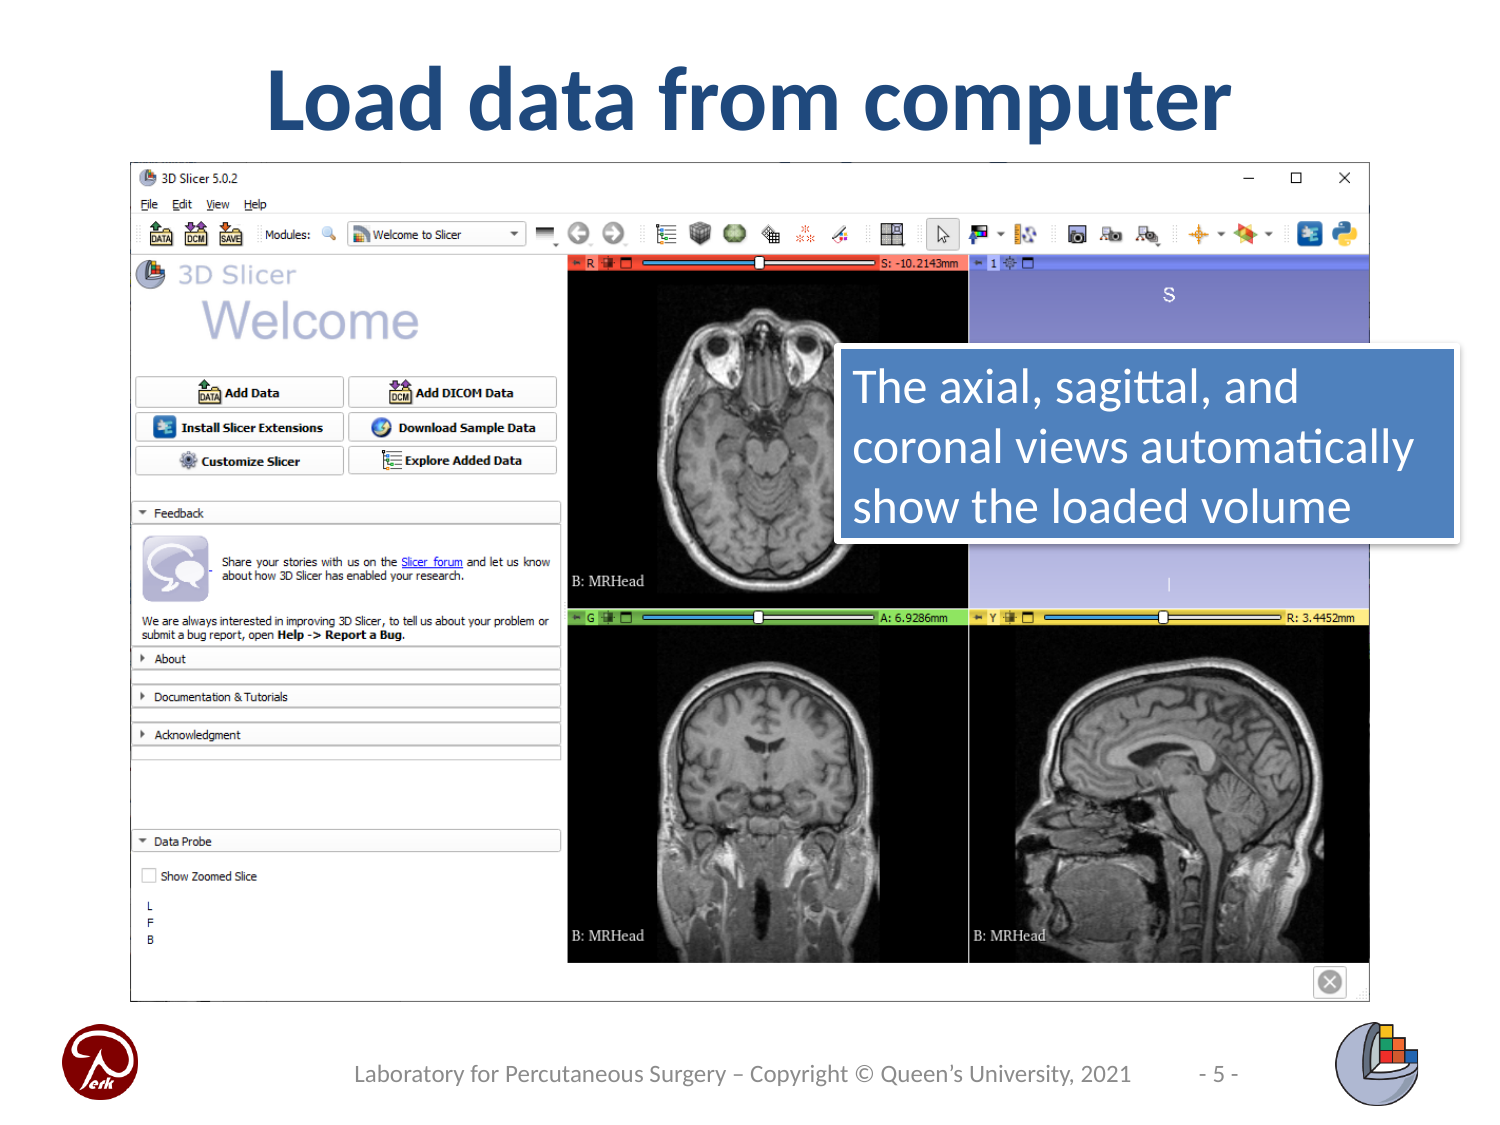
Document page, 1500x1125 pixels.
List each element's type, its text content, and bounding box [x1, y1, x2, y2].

picture [1335, 1022, 1419, 1106]
slide_number - 5 - [1175, 1042, 1263, 1103]
title Load data from computer [74, 0, 1426, 188]
footer Laboratory for Percutaneous Surgery – Copyright © Queen’s University, 2021 [312, 1042, 1175, 1103]
picture [129, 162, 1370, 1002]
picture [62, 1024, 138, 1100]
text_box The axial, sagittal, and coronal views automatically show the loaded volume [1376, 343, 1460, 544]
